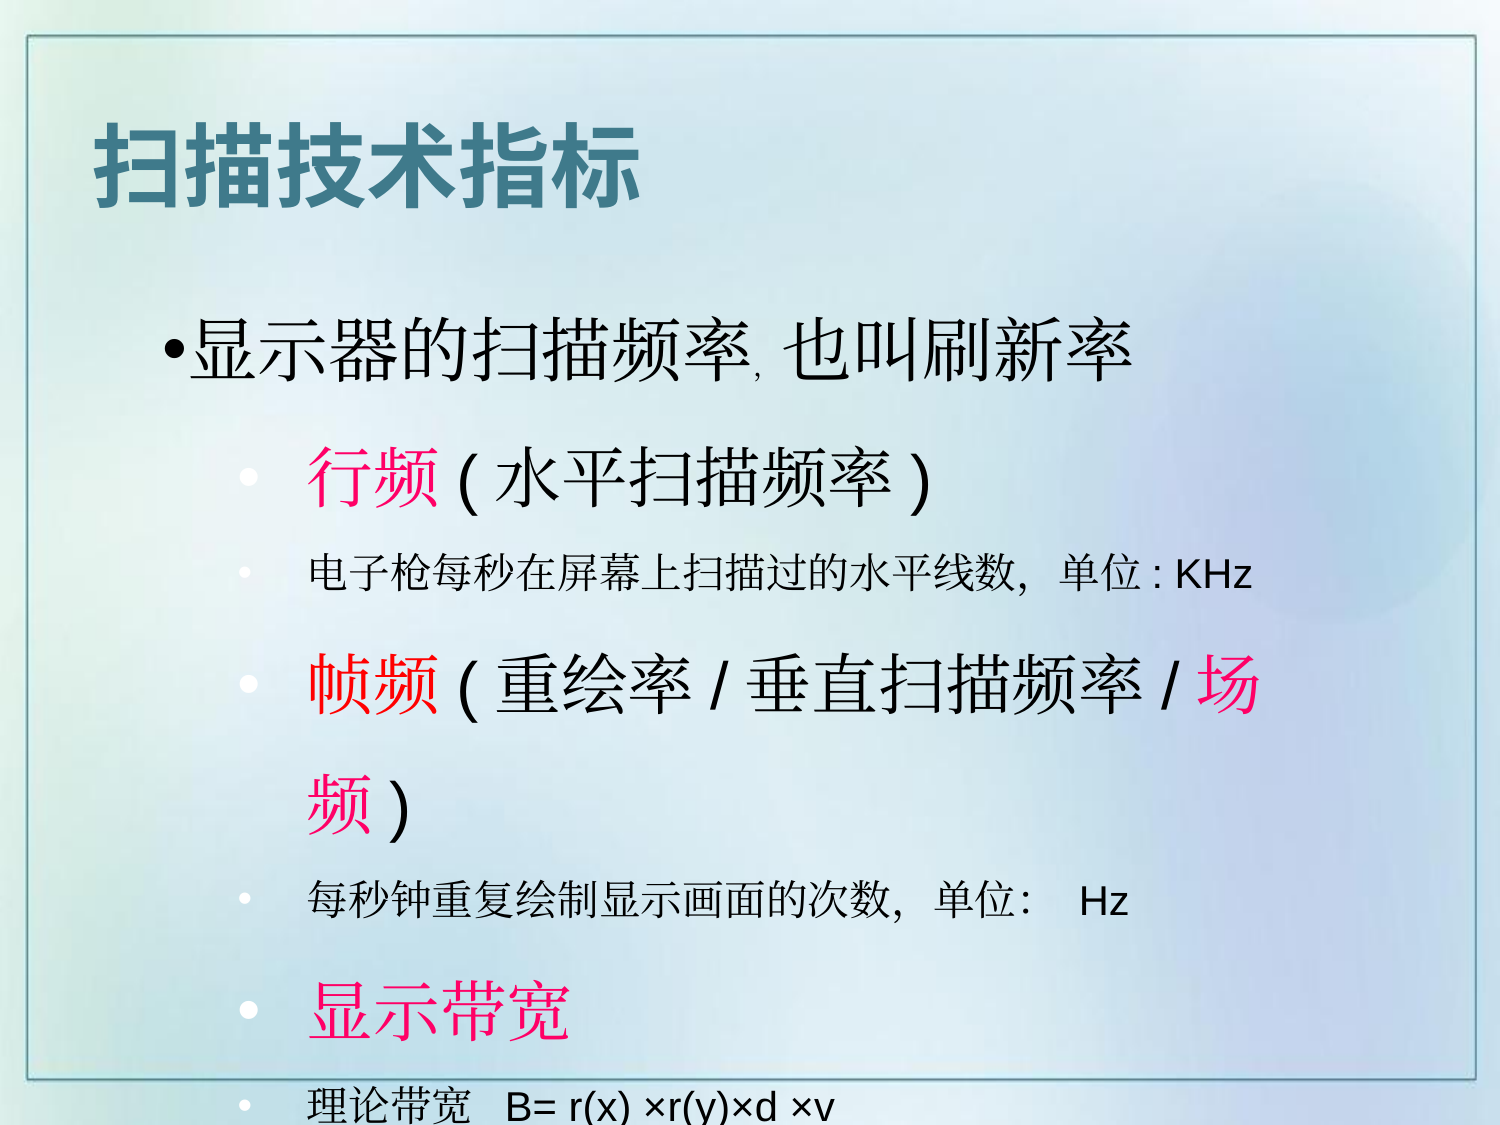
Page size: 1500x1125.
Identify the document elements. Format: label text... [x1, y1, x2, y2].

picture [0, 0, 1500, 1125]
title 扫描技术指标 [76, 51, 1415, 254]
list 显示器的扫描频率，也叫刷新率 行频(水平扫描频率) 电子枪每秒在屏幕上扫描过的水平线数，单位: KHz 帧频(重绘率/垂直扫描频率/场频) 每秒钟重复绘制显示画面的次数，单位： Hz 显示带宽 理论带宽 B= r(x) ×r(y)×d ×v [147, 255, 1368, 1125]
